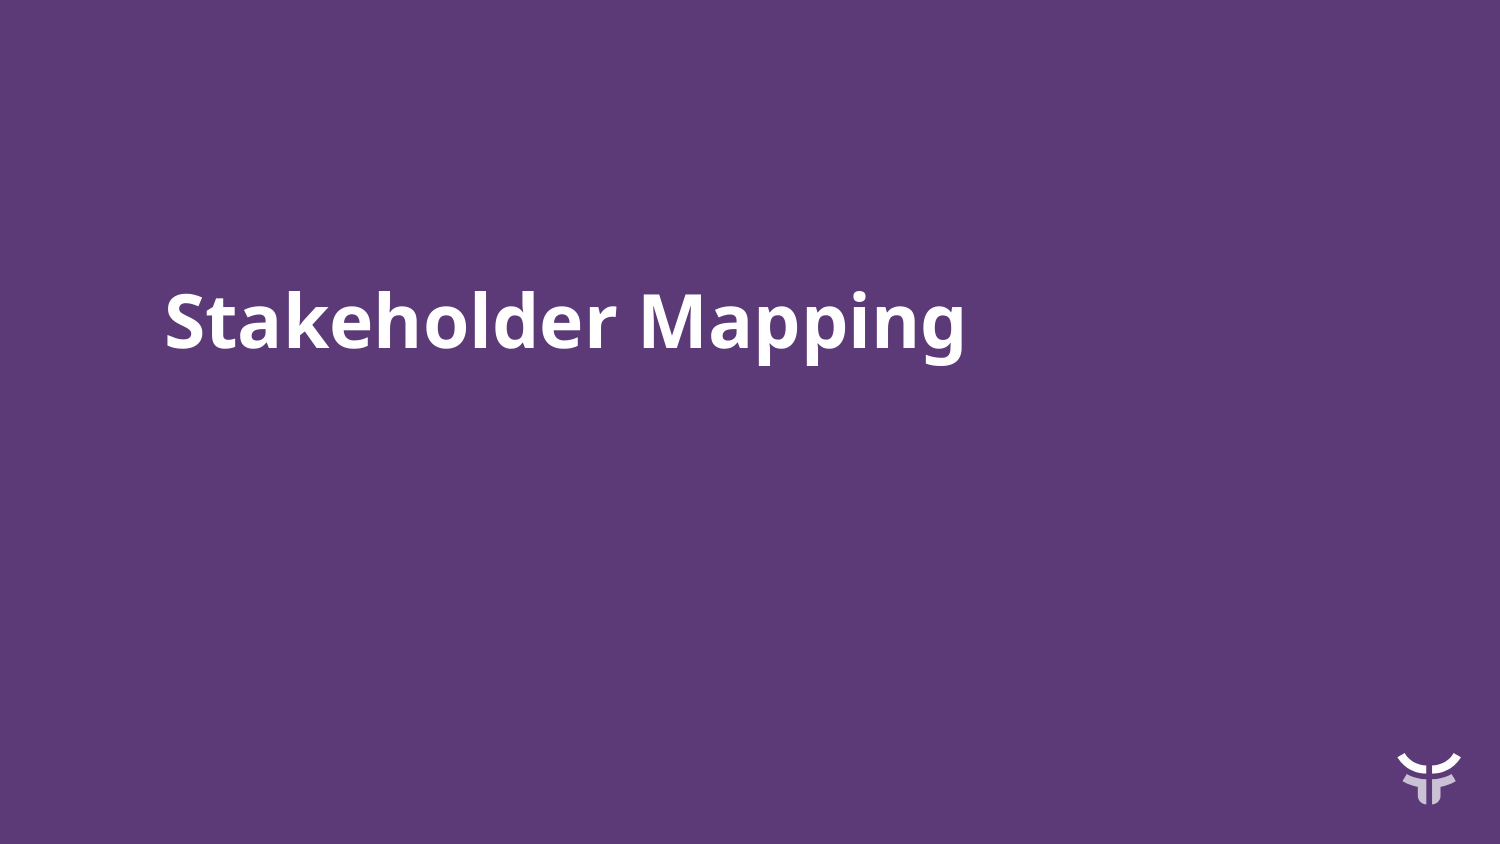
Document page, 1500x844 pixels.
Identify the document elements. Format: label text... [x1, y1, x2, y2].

picture [1396, 746, 1462, 811]
title Stakeholder Mapping [149, 240, 1351, 379]
